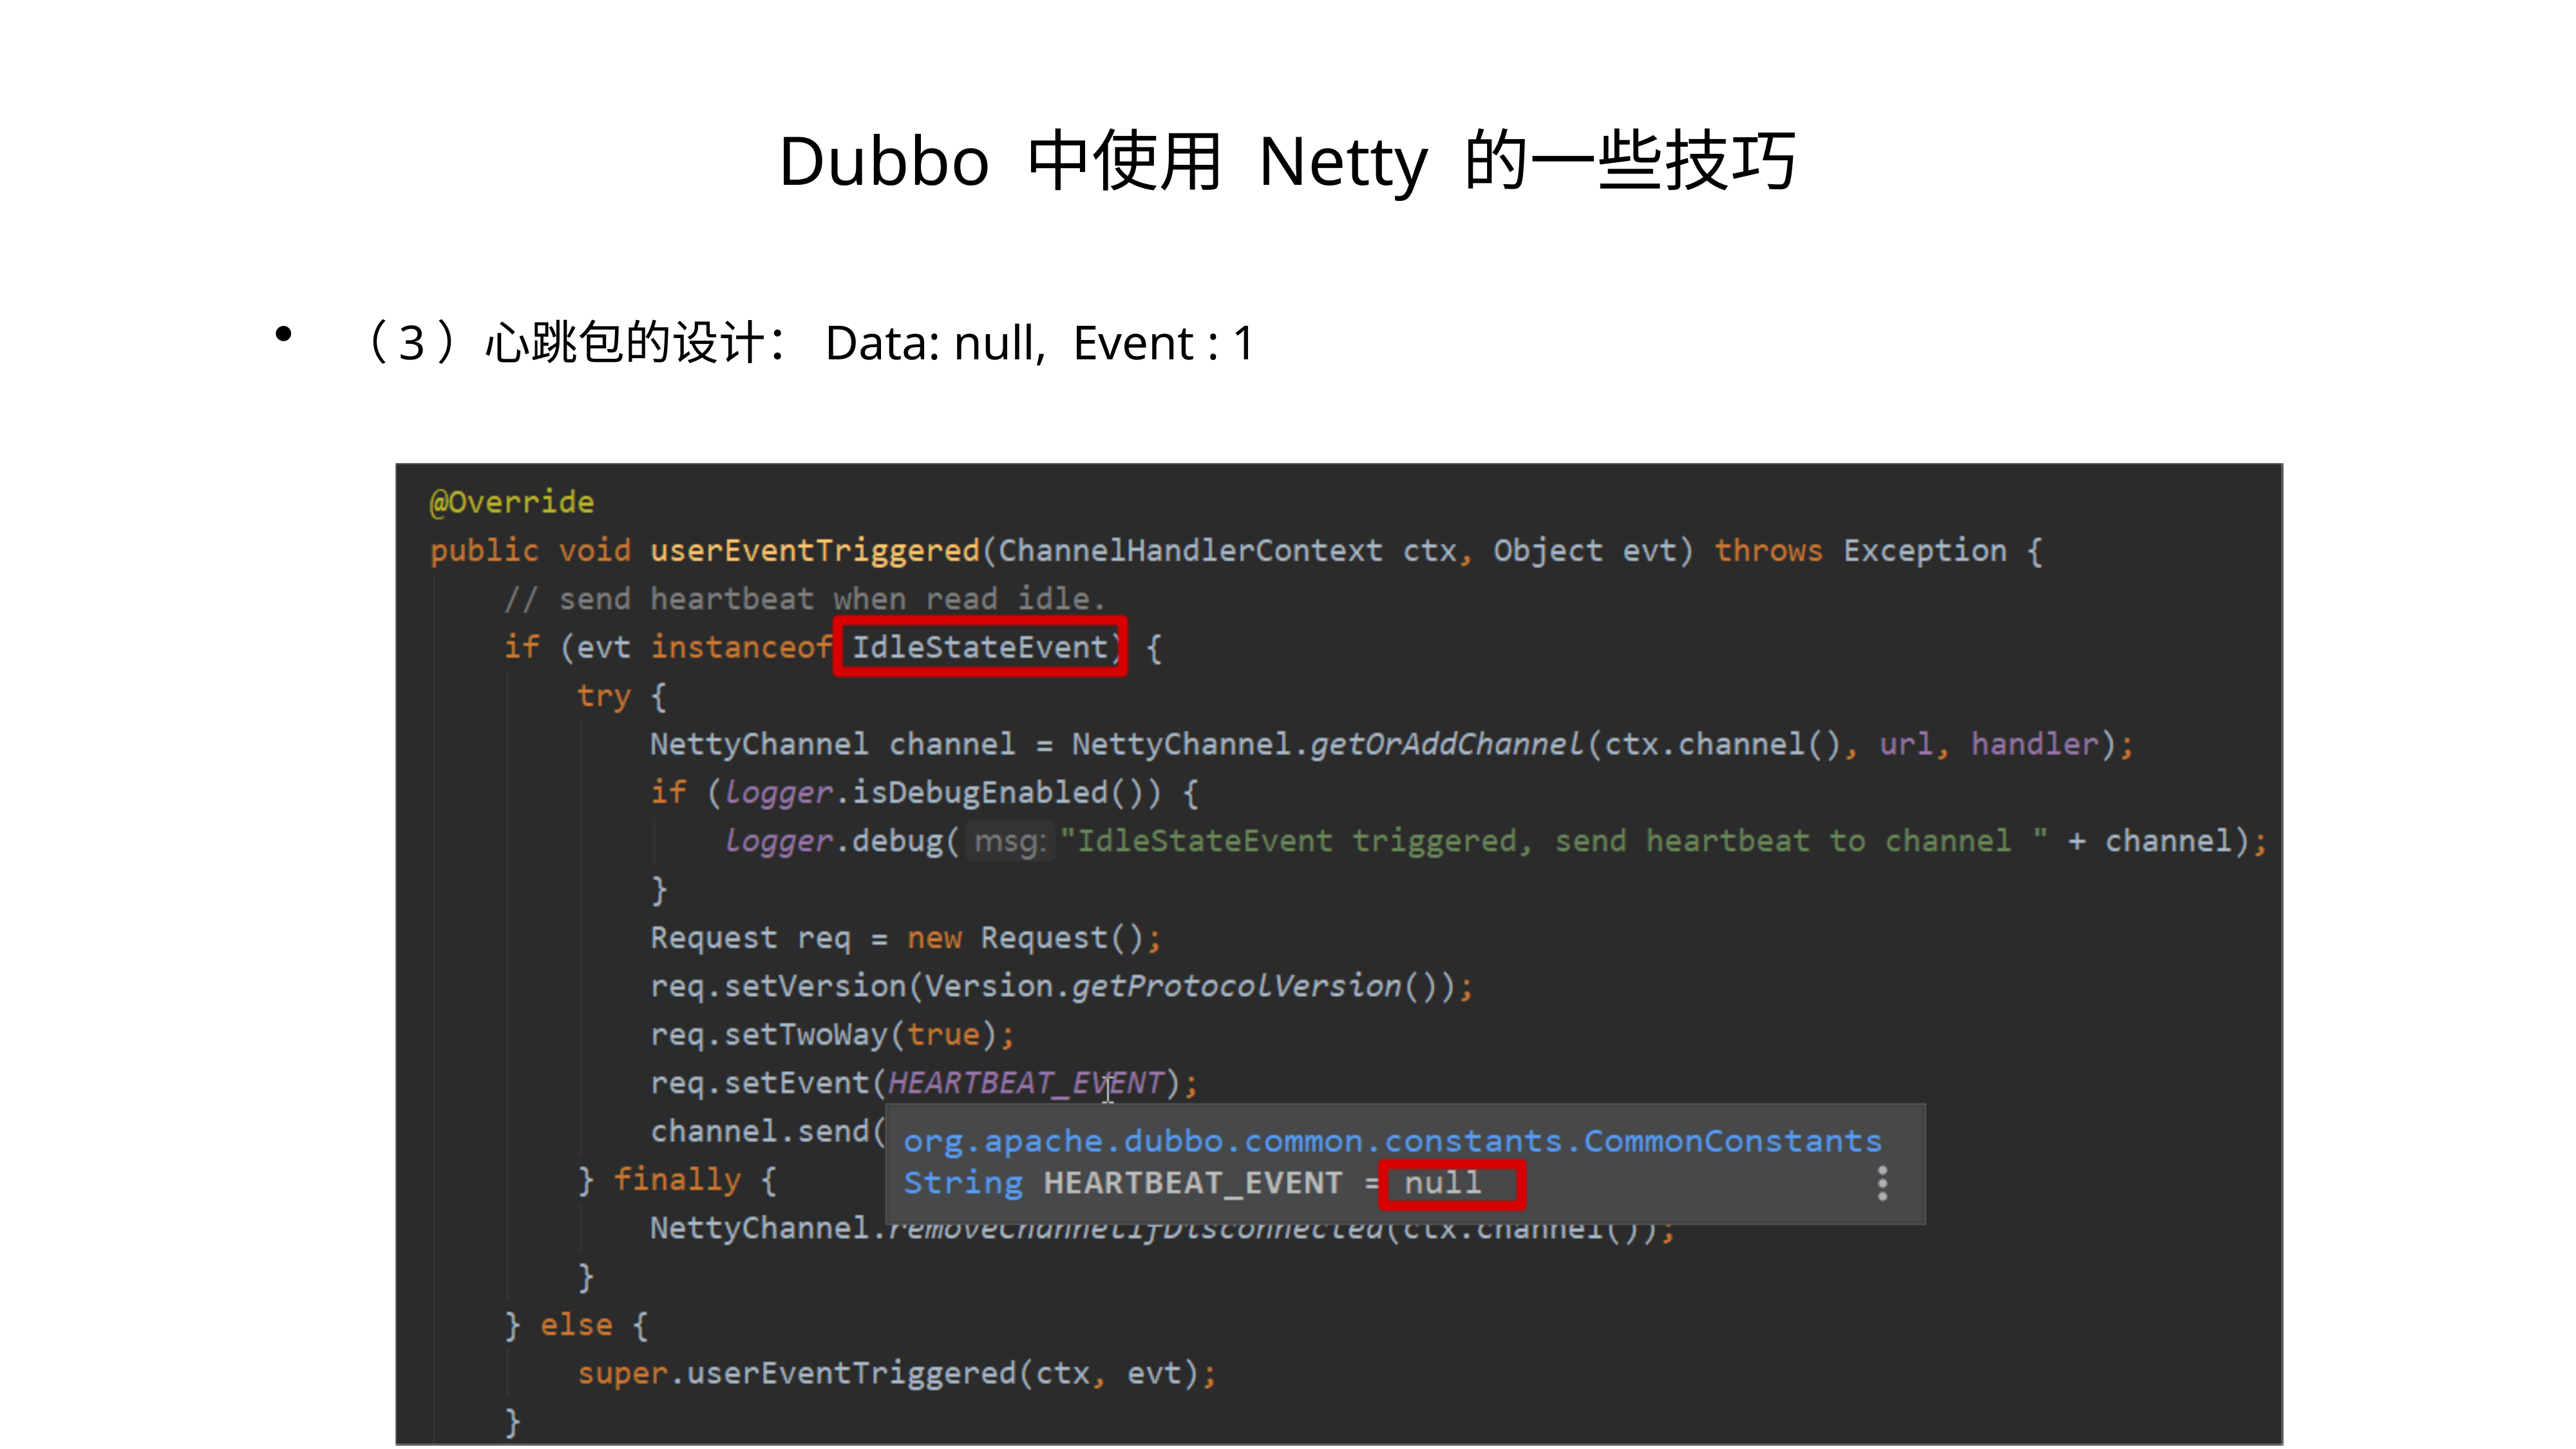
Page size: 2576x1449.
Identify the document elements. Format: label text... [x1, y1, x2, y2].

title Dubbo 中使用 Netty 的一些技巧 [178, 37, 2398, 279]
picture [395, 463, 2284, 1446]
list （3）心跳包的设计：Data: null, Event : 1 [268, 278, 2433, 1262]
